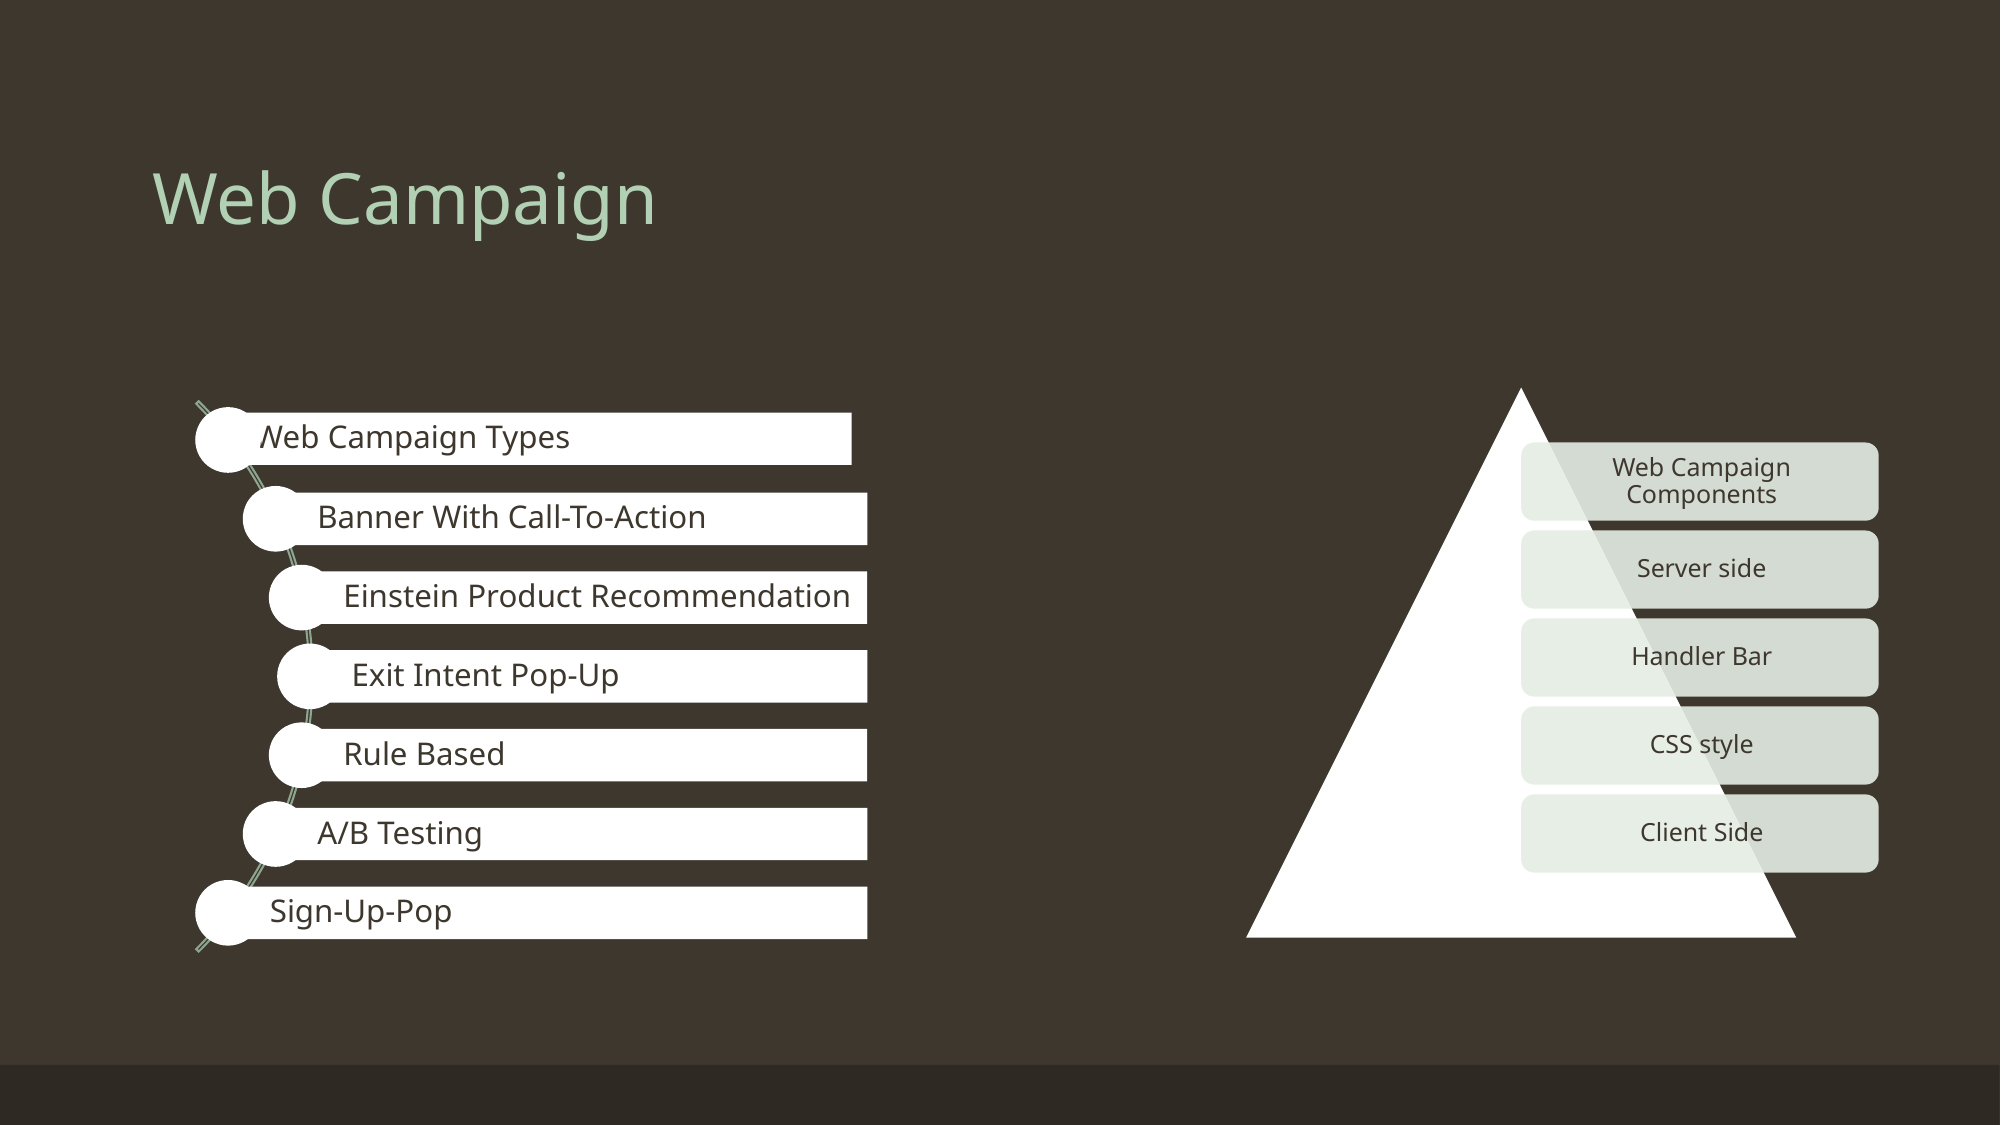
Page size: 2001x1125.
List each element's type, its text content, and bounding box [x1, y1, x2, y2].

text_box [1149, 387, 1975, 938]
title Web Campaign [137, 59, 1863, 248]
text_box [187, 387, 875, 966]
